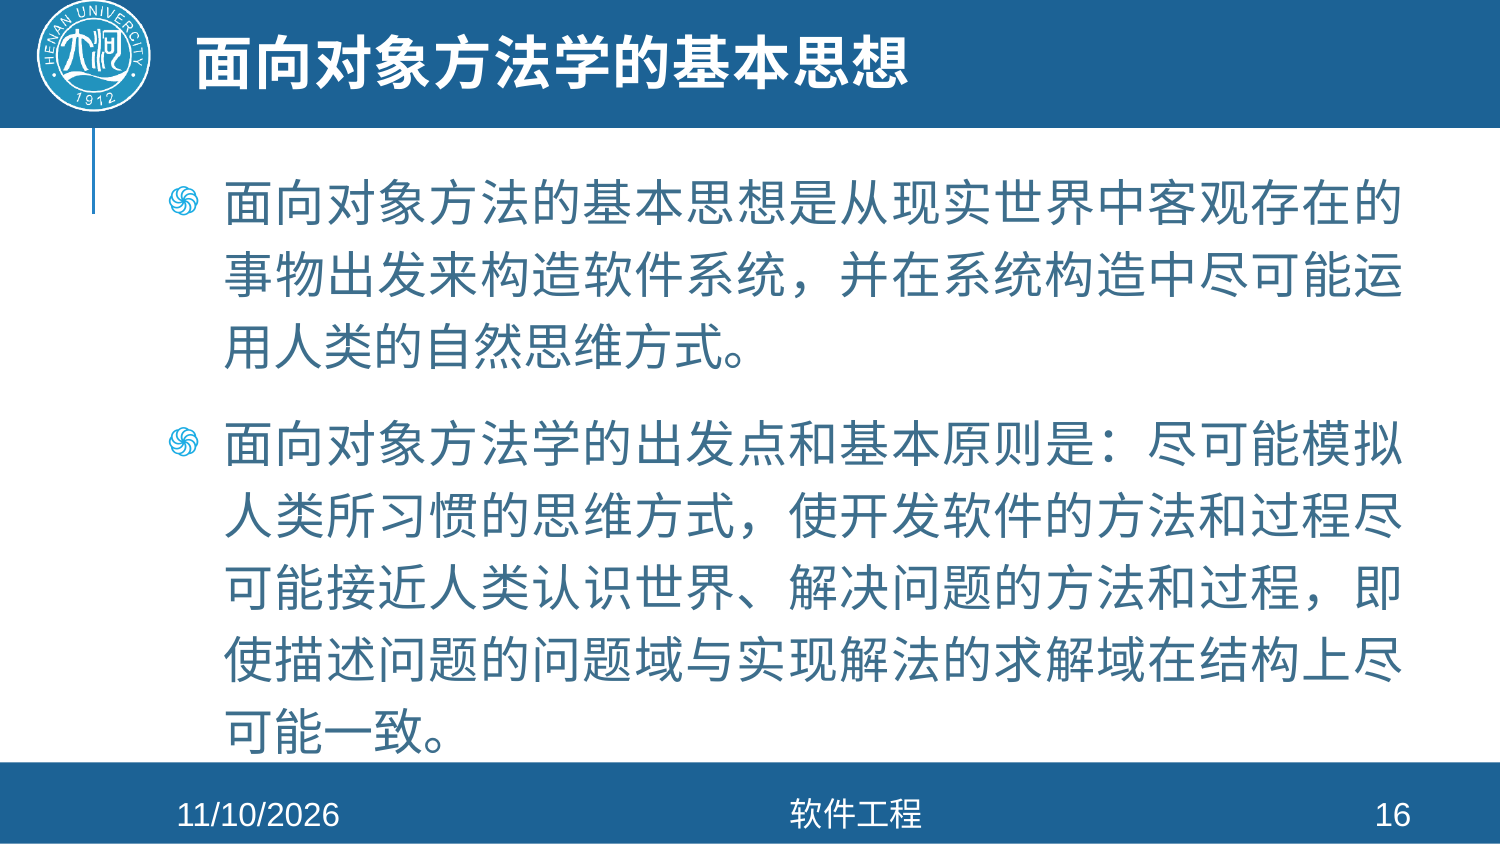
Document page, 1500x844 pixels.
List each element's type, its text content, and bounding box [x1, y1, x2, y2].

list 面向对象方法的基本思想是从现实世界中客观存在的事物出发来构造软件系统，并在系统构造中尽可能运用人类的自然思维方式。 面向对象方法学的出发点和基本原则是：尽可能模拟人类所习惯的思维方式，使开发软件的方法和过程尽可能接近人类认识世界、解决问题的方法和过程，即使描述问题的问题域与实现解法的求解域在结构上尽可能一致。 [126, 151, 1411, 777]
footer 软件工程 [391, 796, 1322, 830]
slide_number 16 [1333, 796, 1454, 830]
title 面向对象方法学的基本思想 [179, 0, 1454, 136]
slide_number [126, 796, 391, 830]
